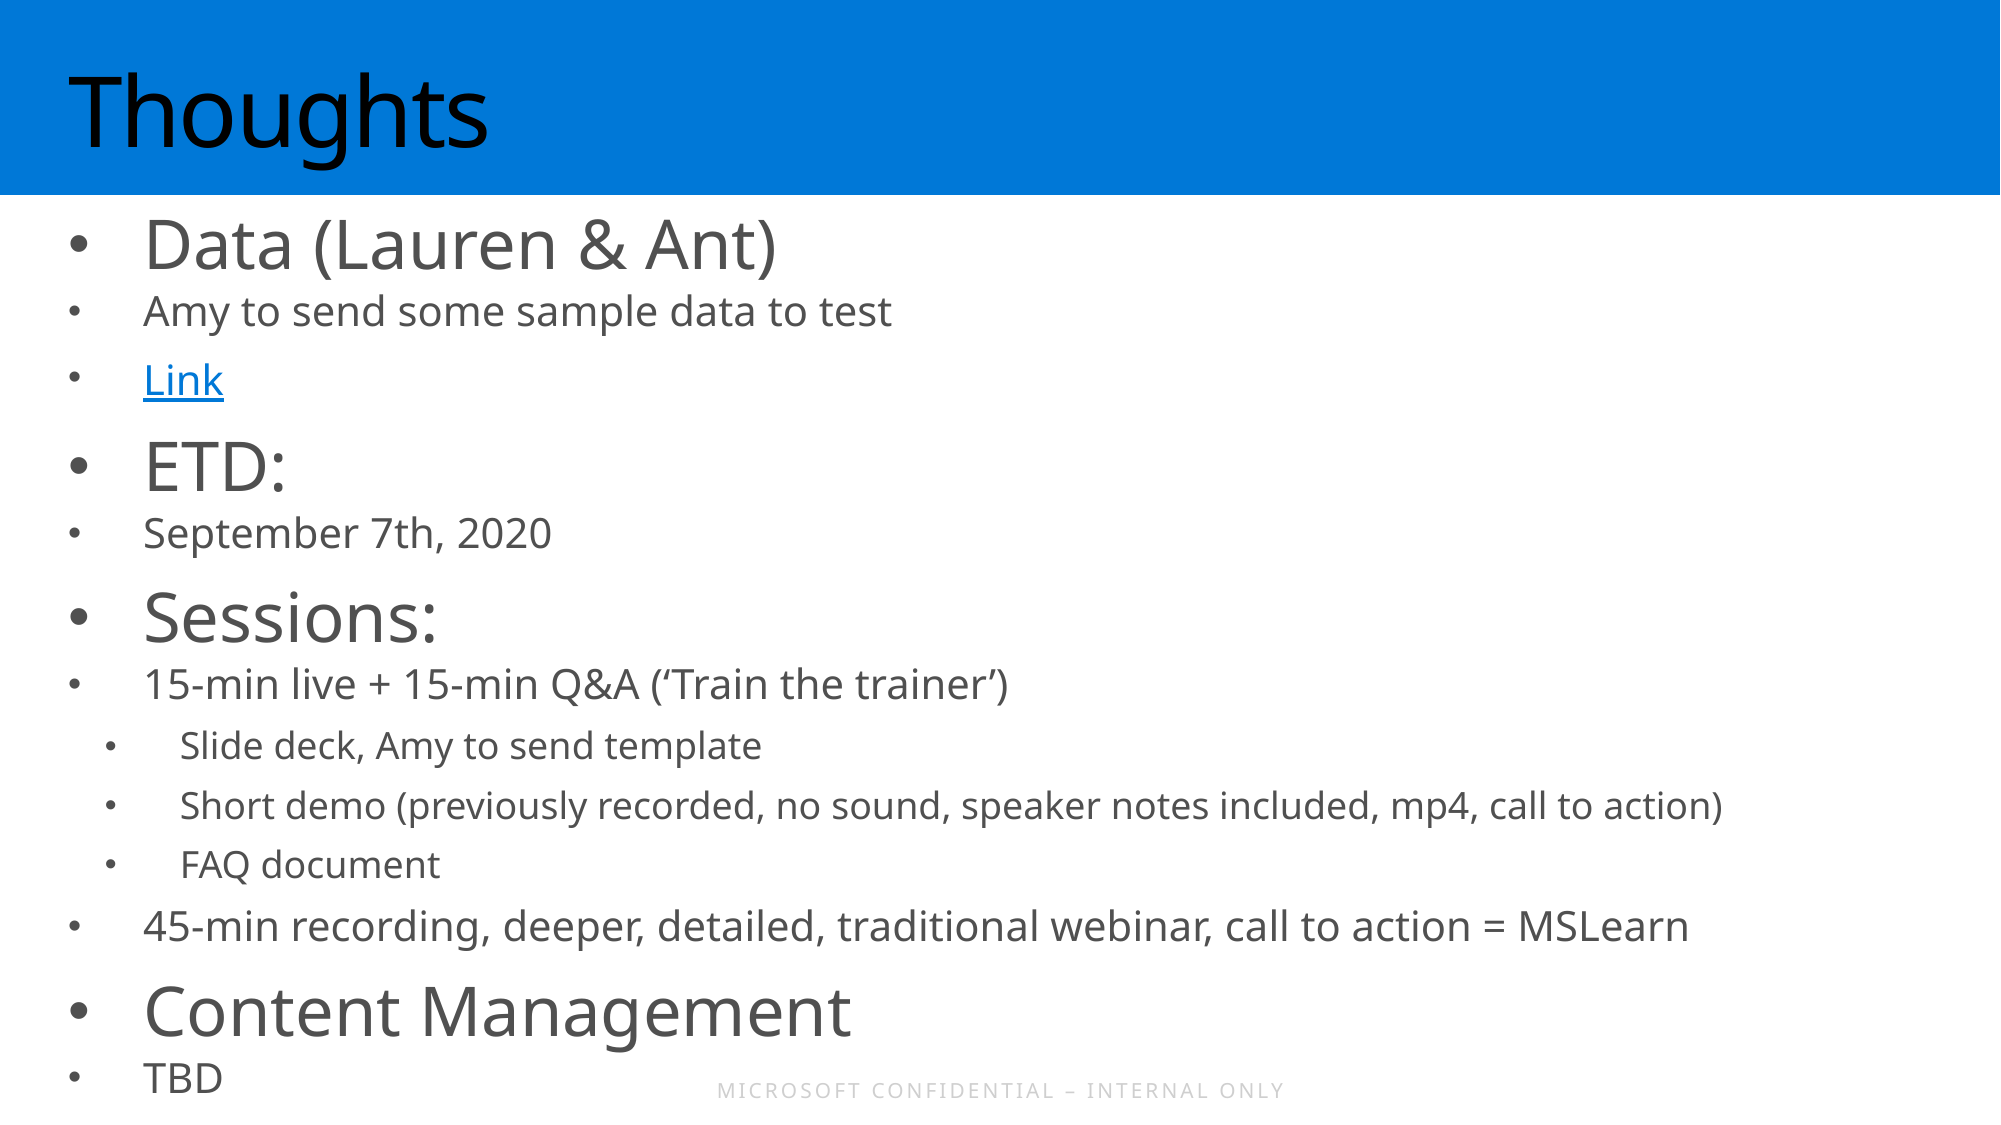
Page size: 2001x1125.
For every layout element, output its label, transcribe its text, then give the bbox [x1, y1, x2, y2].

list Data (Lauren & Ant) Amy to send some sample data to test Link ETD: September 7th, 2020 Sessions: 15-min live + 15-min Q&A (‘Train the trainer’) Slide deck, Amy to send template Short demo (previously recorded, no sound, speaker notes included, mp4, call to action) FAQ document 45-min recording, deeper, detailed, traditional webinar, call to action = MSLearn Content Management TBD [44, 195, 1956, 1125]
title Thoughts [44, 47, 1957, 196]
